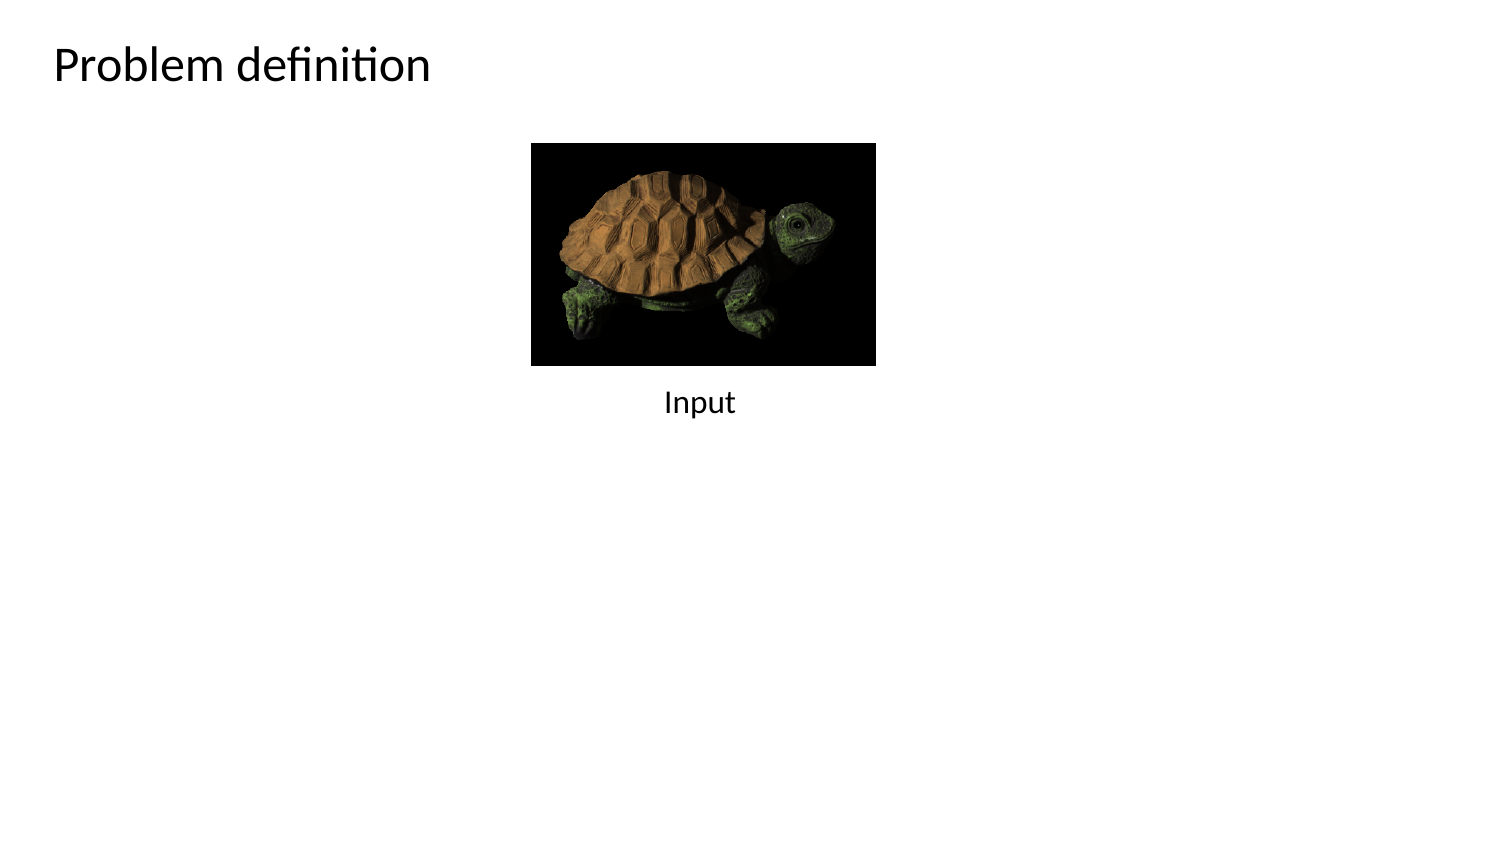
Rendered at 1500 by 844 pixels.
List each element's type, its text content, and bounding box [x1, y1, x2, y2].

picture [531, 143, 876, 366]
text_box Problem definition [38, 24, 882, 100]
text_box Input [616, 372, 784, 428]
